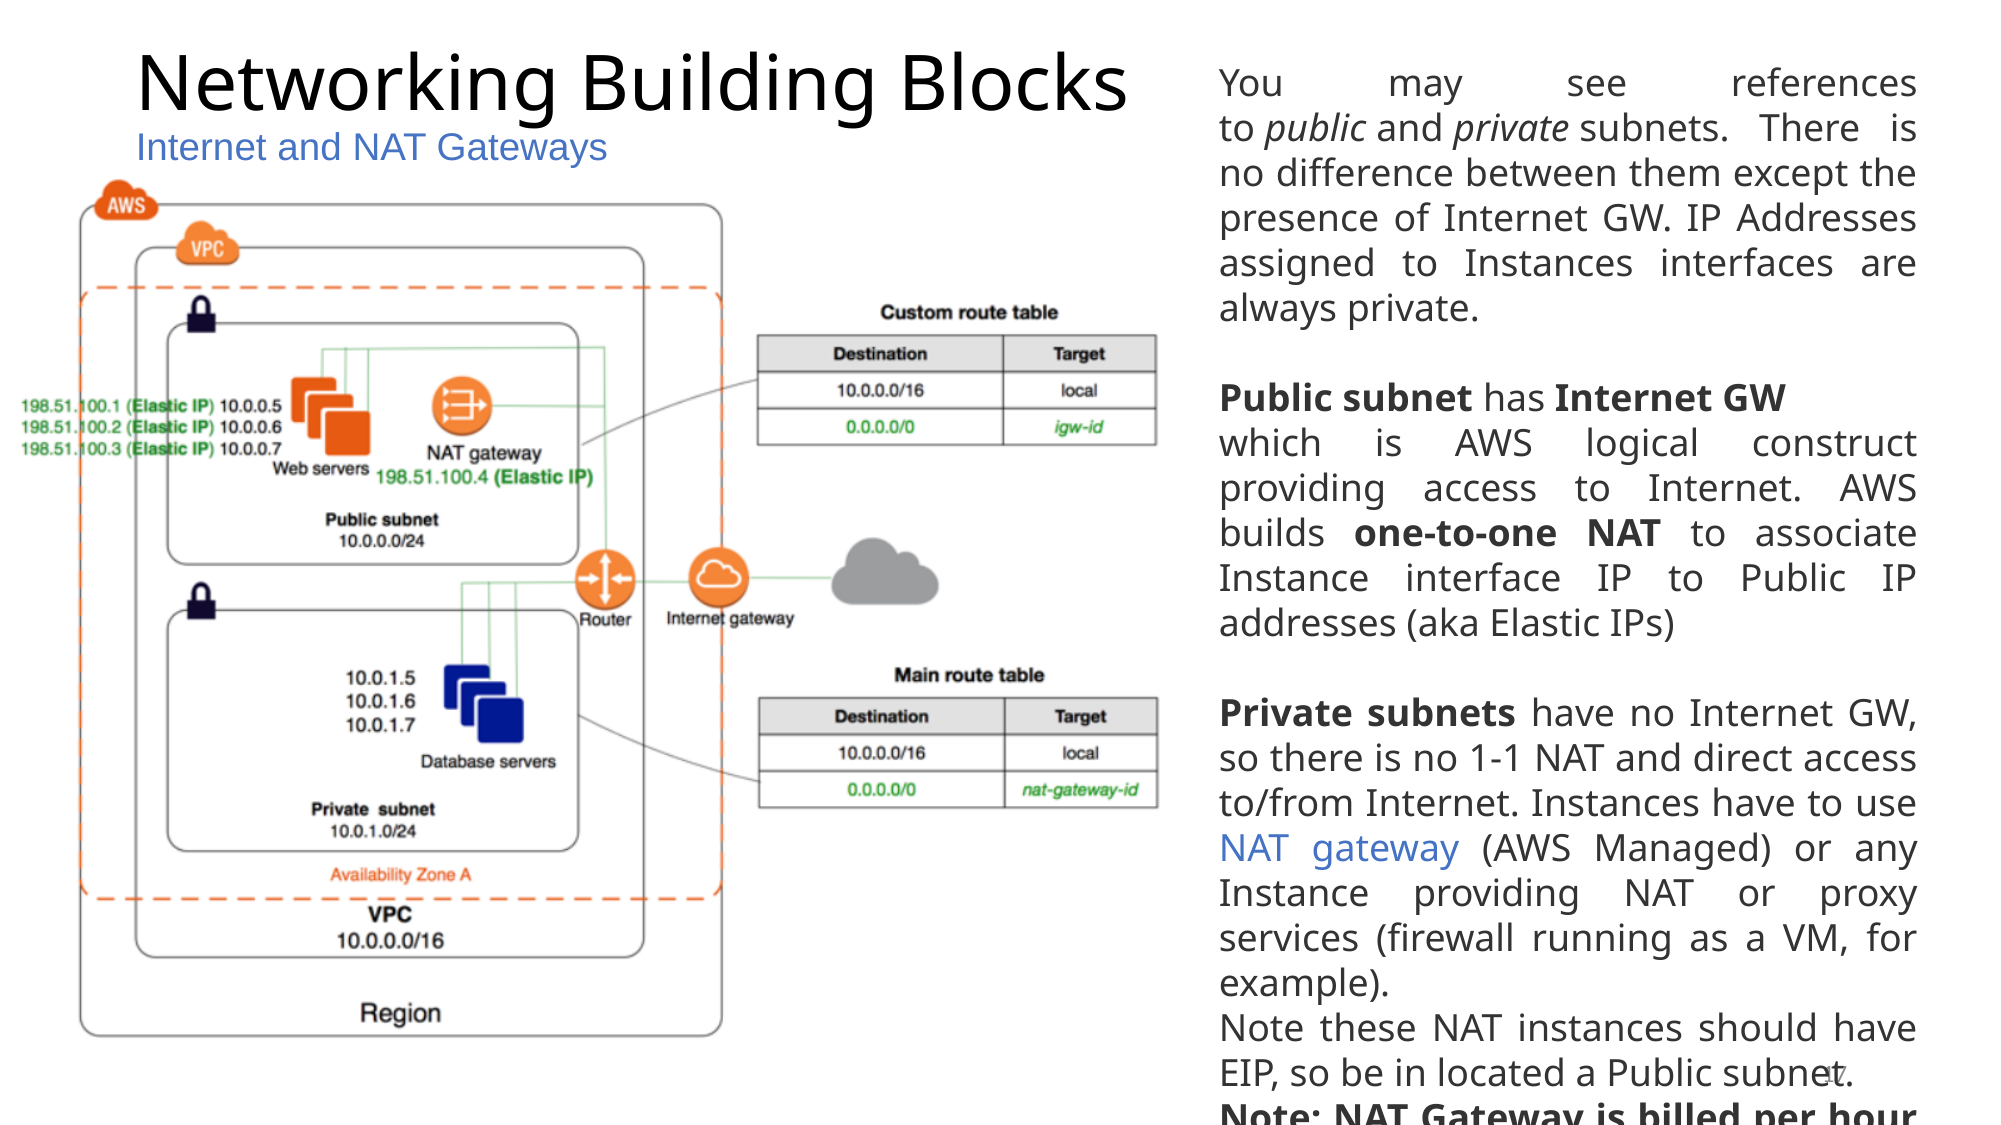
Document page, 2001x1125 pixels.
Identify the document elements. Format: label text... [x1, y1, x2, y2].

slide_number 17 [1412, 1042, 1863, 1103]
text_box You may see references to public and private subnets. There is no difference between them except the presence of Internet GW. IP Addresses assigned to Instances interfaces are always private. Public subnet has Internet GW which is AWS logical construct providing access to Internet. AWS builds one-to-one NAT to associate Instance interface IP to Public IP addresses (aka Elastic IPs) Private subnets have no Internet GW, so there is no 1-1 NAT and direct access to/from Internet. Instances have to use NAT gateway (AWS Managed) or any Instance providing NAT or proxy services (firewall running as a VM, for example). Note these NAT instances should have EIP, so be in located a Public subnet. Note: NAT Gateway is billed per hour and not included in free tier. [1204, 51, 1933, 1125]
title Networking Building Blocks Internet and NAT Gateways [120, 36, 1846, 177]
picture [0, 178, 1172, 1043]
